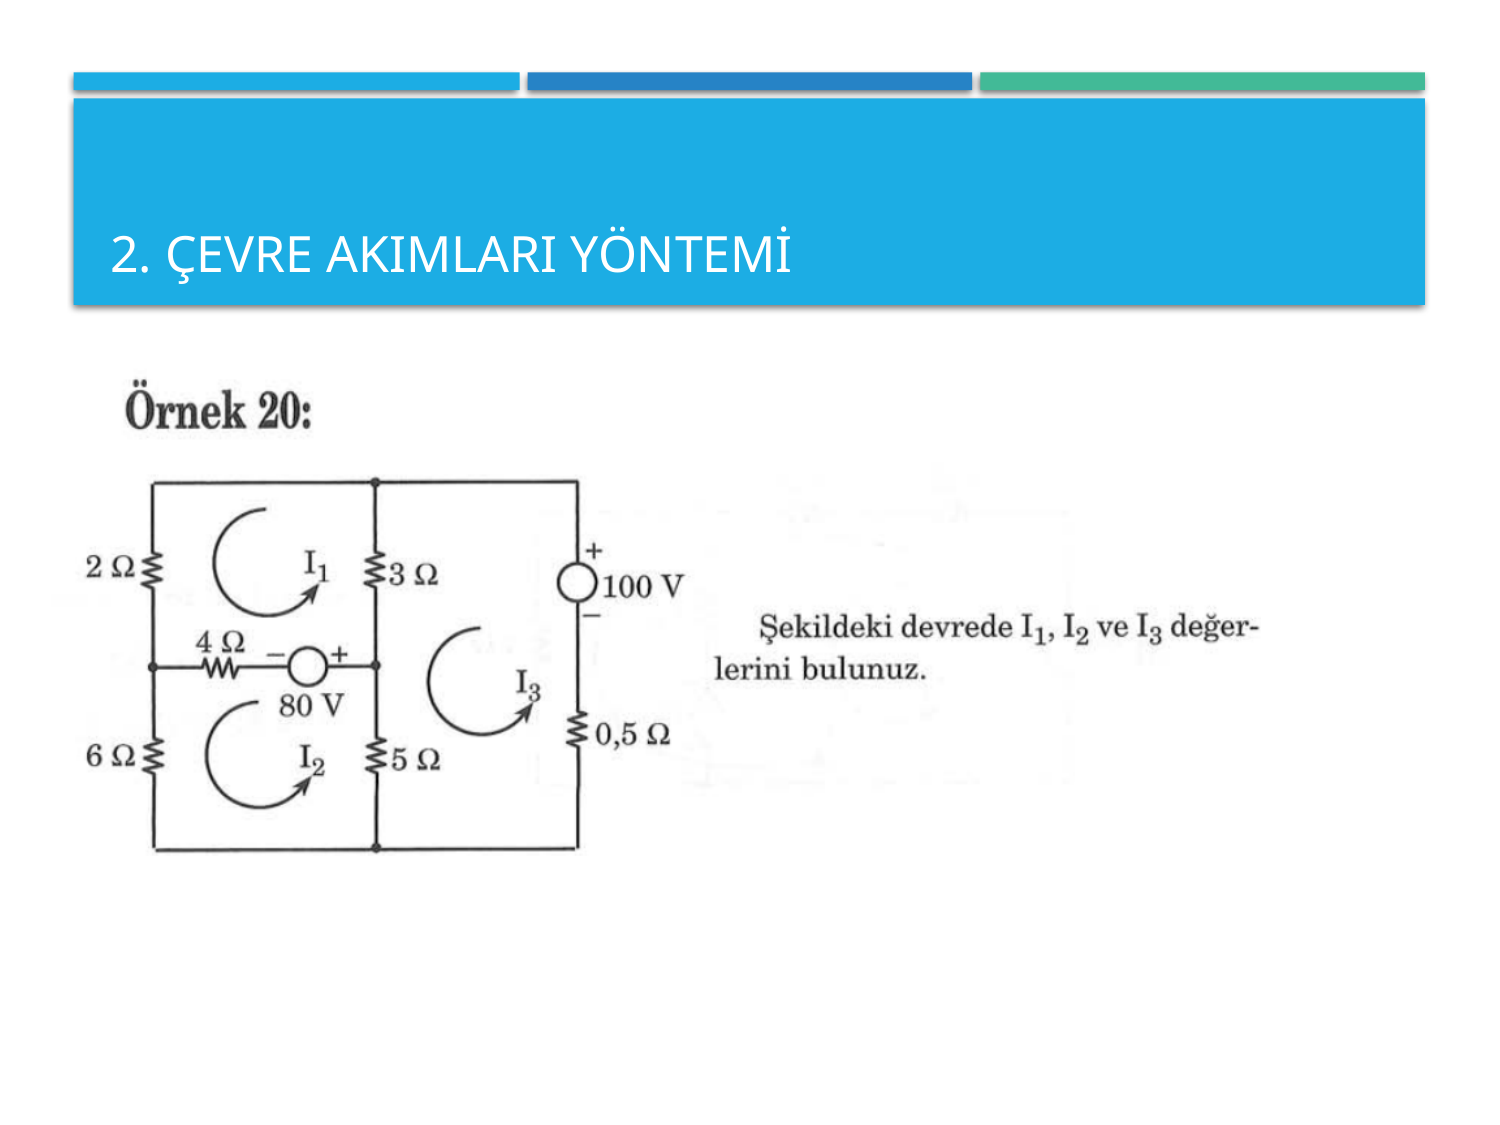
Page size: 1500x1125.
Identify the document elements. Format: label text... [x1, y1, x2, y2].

title 2. Çevre akımları yöntemi [95, 112, 1406, 291]
picture [47, 363, 1261, 879]
